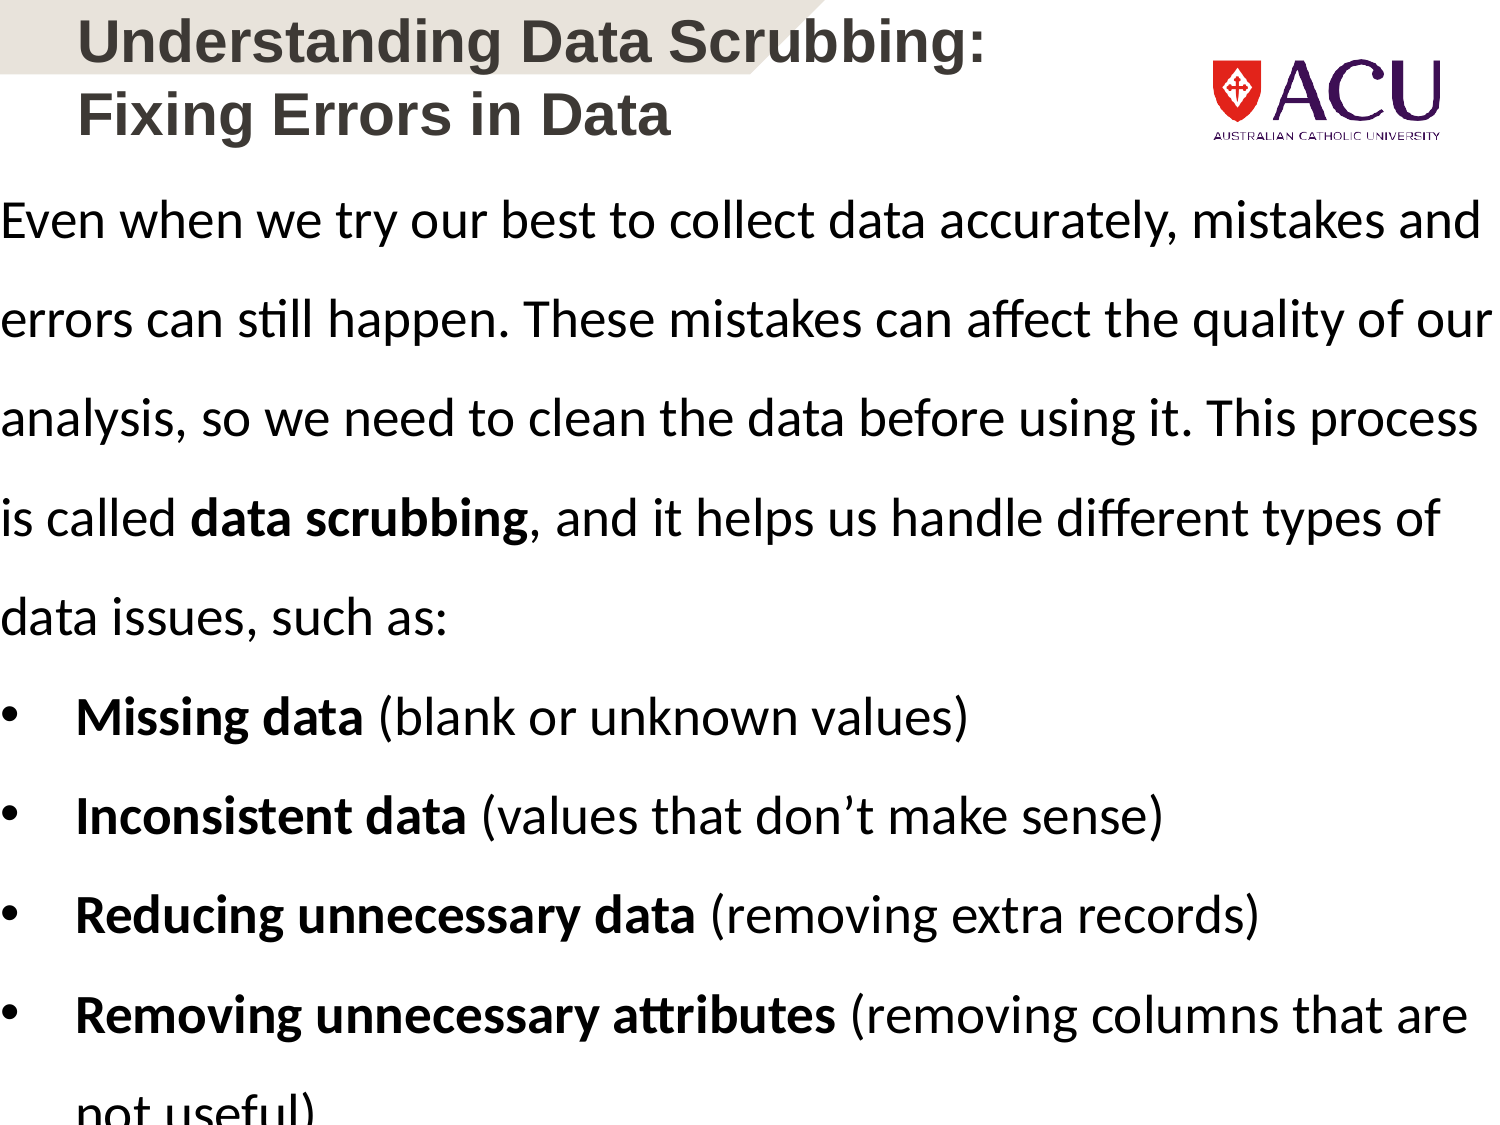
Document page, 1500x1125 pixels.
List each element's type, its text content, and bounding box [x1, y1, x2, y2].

title Understanding Data Scrubbing: Fixing Errors in Data [75, 0, 1103, 148]
text_box Even when we try our best to collect data accurately, mistakes and errors can still happen. These mistakes can affect the quality of our analysis, so we need to clean the data before using it. This process is called data scrubbing, and it helps us handle different types of data issues, such as: Missing data (blank or unknown values) Inconsistent data (values that don’t make sense) Reducing unnecessary data (removing extra records) Removing unnecessary attributes (removing columns that are not useful) [0, 148, 1500, 1125]
picture [1213, 59, 1440, 140]
